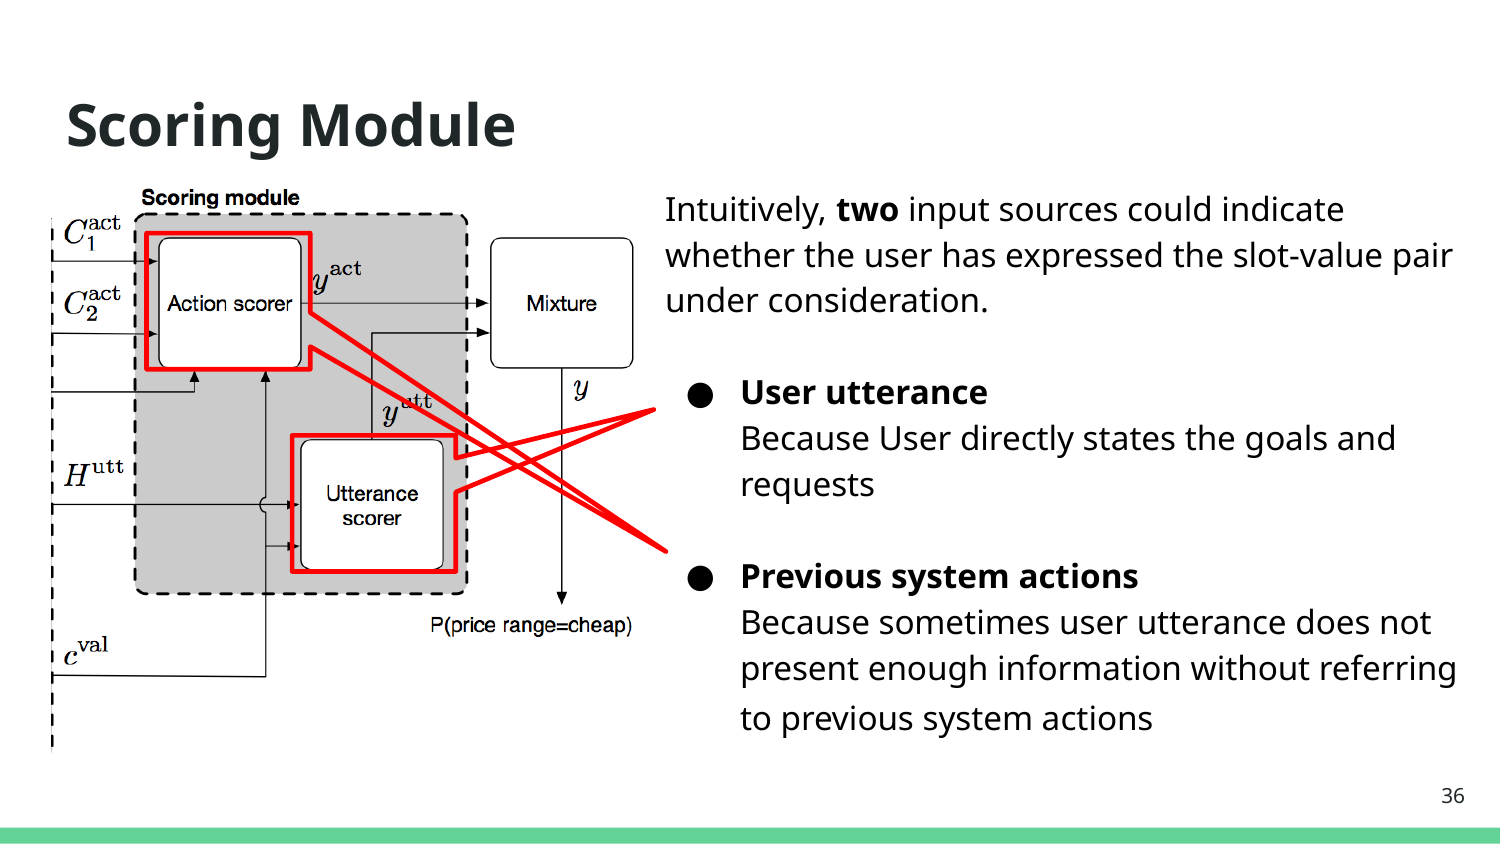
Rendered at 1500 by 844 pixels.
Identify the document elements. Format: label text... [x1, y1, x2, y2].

title Scoring Module [51, 72, 1449, 166]
slide_number ‹#› [1389, 765, 1480, 830]
picture [50, 166, 651, 779]
text_box Intuitively, two input sources could indicate whether the user has expressed the slot-value pair under consideration. User utterance Because User directly states the goals and requests Previous system actions Because sometimes user utterance does not present enough information without referring to previous system actions [651, 166, 1480, 765]
